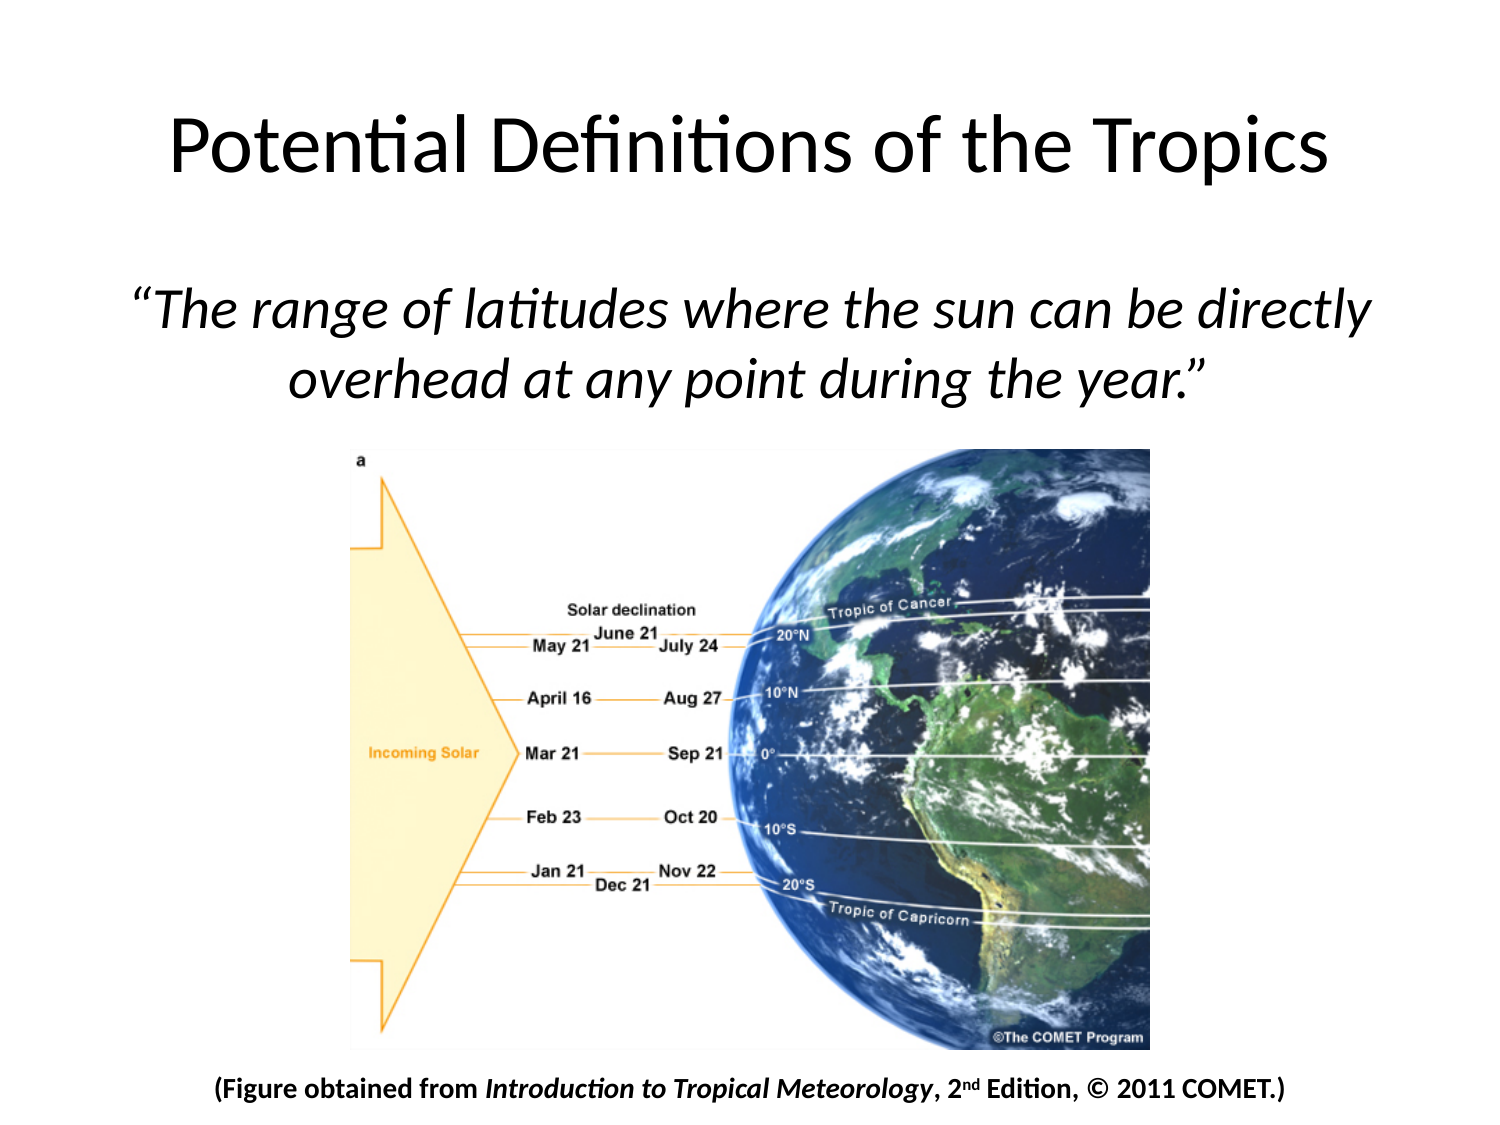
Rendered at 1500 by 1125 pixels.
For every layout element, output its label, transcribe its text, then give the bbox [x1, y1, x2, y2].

picture [349, 449, 1151, 1051]
list “The range of latitudes where the sun can be directly overhead at any point during the year.” [75, 262, 1425, 1005]
text_box (Figure obtained from Introduction to Tropical Meteorology, 2nd Edition, © 2011 COMET.) [198, 1062, 1301, 1113]
title Potential Definitions of the Tropics [75, 45, 1425, 233]
